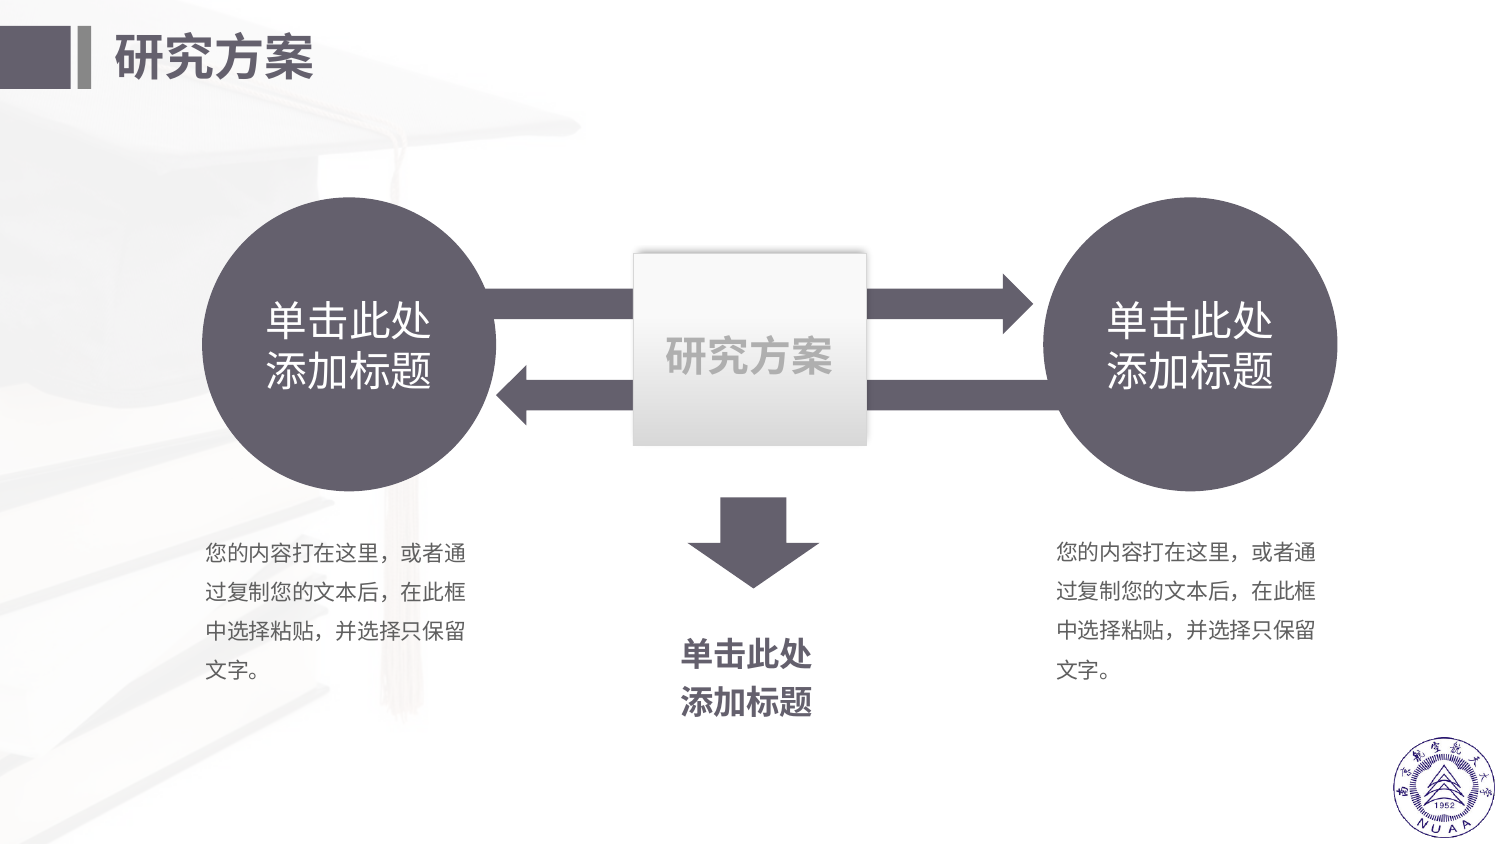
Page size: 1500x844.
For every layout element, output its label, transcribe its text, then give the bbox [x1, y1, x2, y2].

picture [1392, 737, 1495, 838]
text_box 单击此处添加标题 [201, 196, 498, 493]
text_box [486, 287, 632, 321]
text_box 单击此处添加标题 [665, 618, 850, 729]
text_box 单击此处添加标题 [1042, 196, 1339, 493]
text_box [684, 496, 823, 590]
text_box 您的内容打在这里，或者通过复制您的文本后，在此框中选择粘贴，并选择只保留文字。 [1035, 524, 1353, 618]
title 研究方案 [103, 11, 1439, 93]
text_box [872, 378, 1058, 412]
text_box 您的内容打在这里，或者通过复制您的文本后，在此框中选择粘贴，并选择只保留文字。 [185, 525, 503, 619]
text_box [494, 362, 632, 428]
text_box 研究方案 [632, 253, 866, 446]
text_box [872, 270, 1035, 337]
